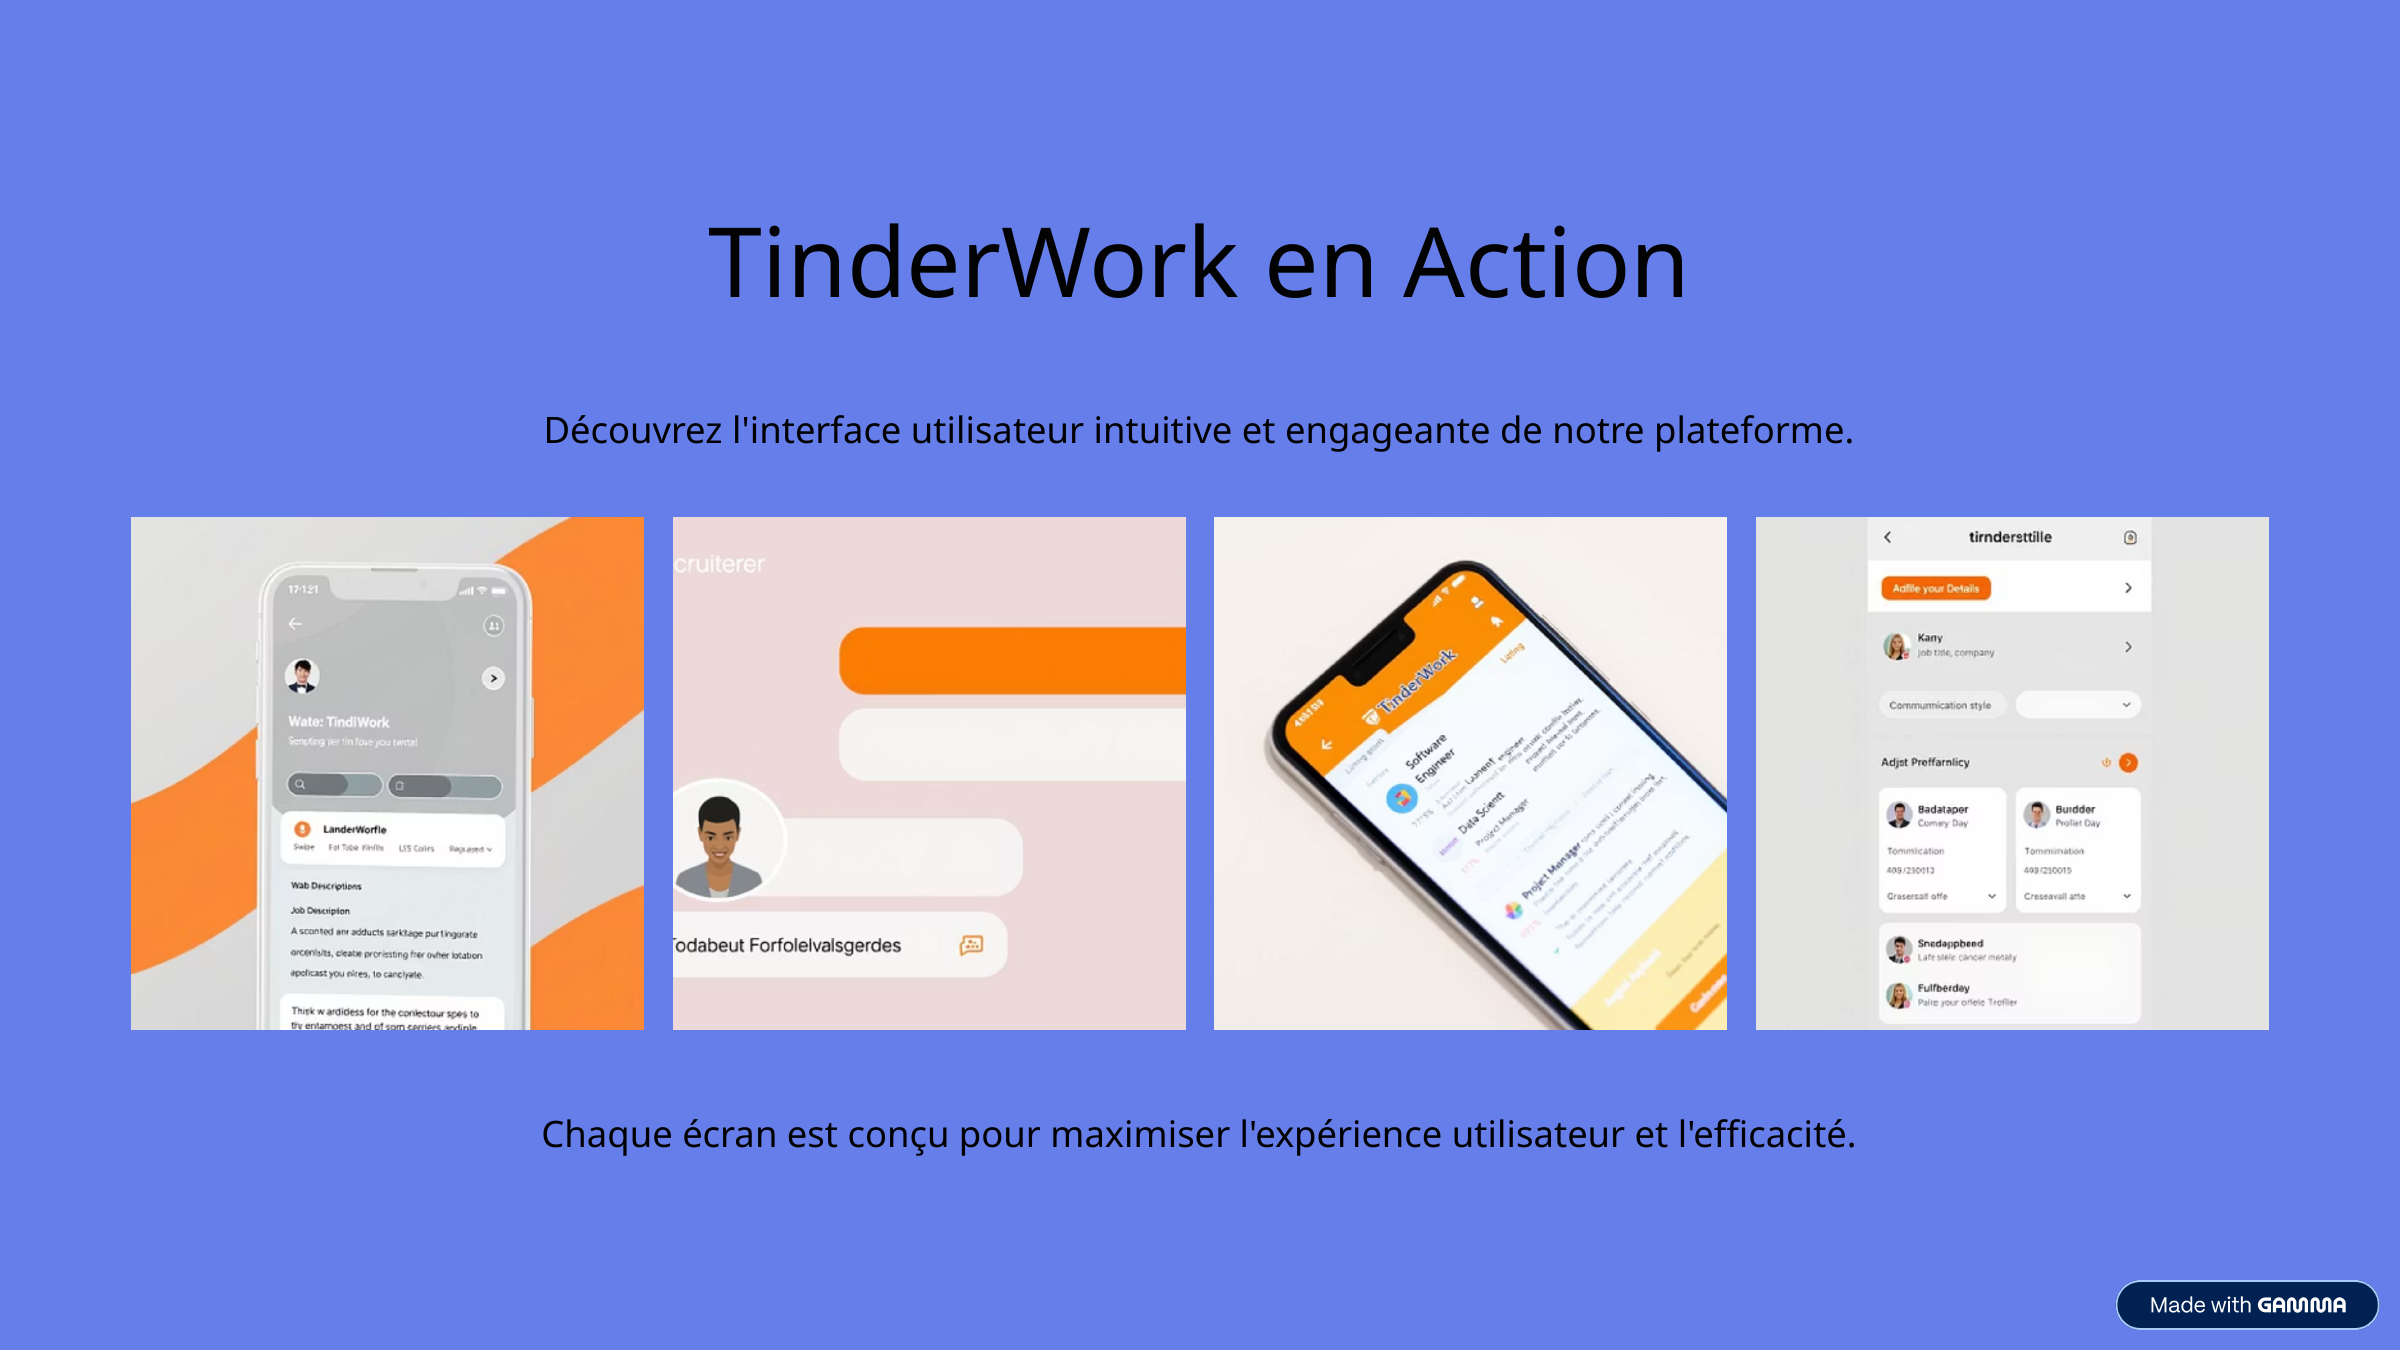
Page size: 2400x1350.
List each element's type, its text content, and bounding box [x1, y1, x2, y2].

picture [2106, 1271, 2389, 1339]
picture [131, 517, 644, 1030]
picture [673, 517, 1186, 1030]
picture [1214, 517, 1727, 1030]
text_box TinderWork en Action [711, 195, 1689, 318]
picture [1756, 517, 2269, 1030]
text_box Chaque écran est conçu pour maximiser l'expérience utilisateur et l'efficacité. [130, 1094, 2270, 1155]
text_box Découvrez l'interface utilisateur intuitive et engageante de notre plateforme. [130, 391, 2270, 452]
